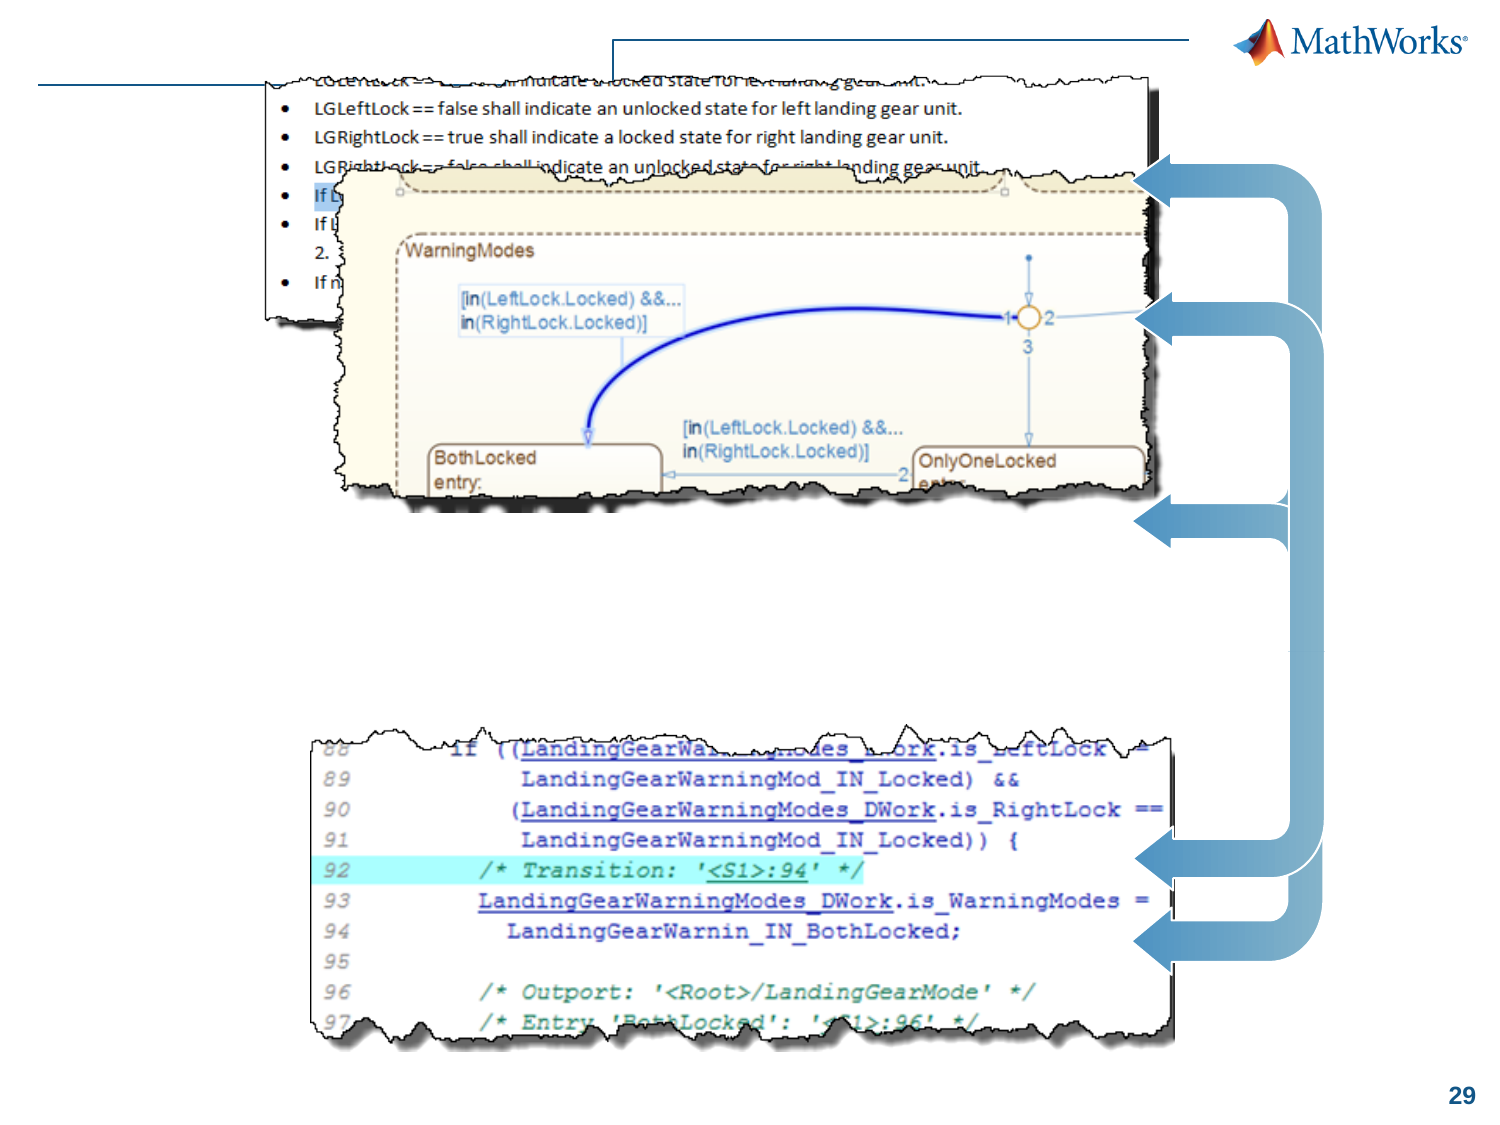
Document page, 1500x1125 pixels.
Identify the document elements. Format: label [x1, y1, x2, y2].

picture [262, 7, 1483, 513]
text_box [1132, 289, 1326, 891]
text_box [1130, 151, 1324, 290]
text_box [1130, 897, 1324, 976]
picture [310, 724, 1176, 1052]
